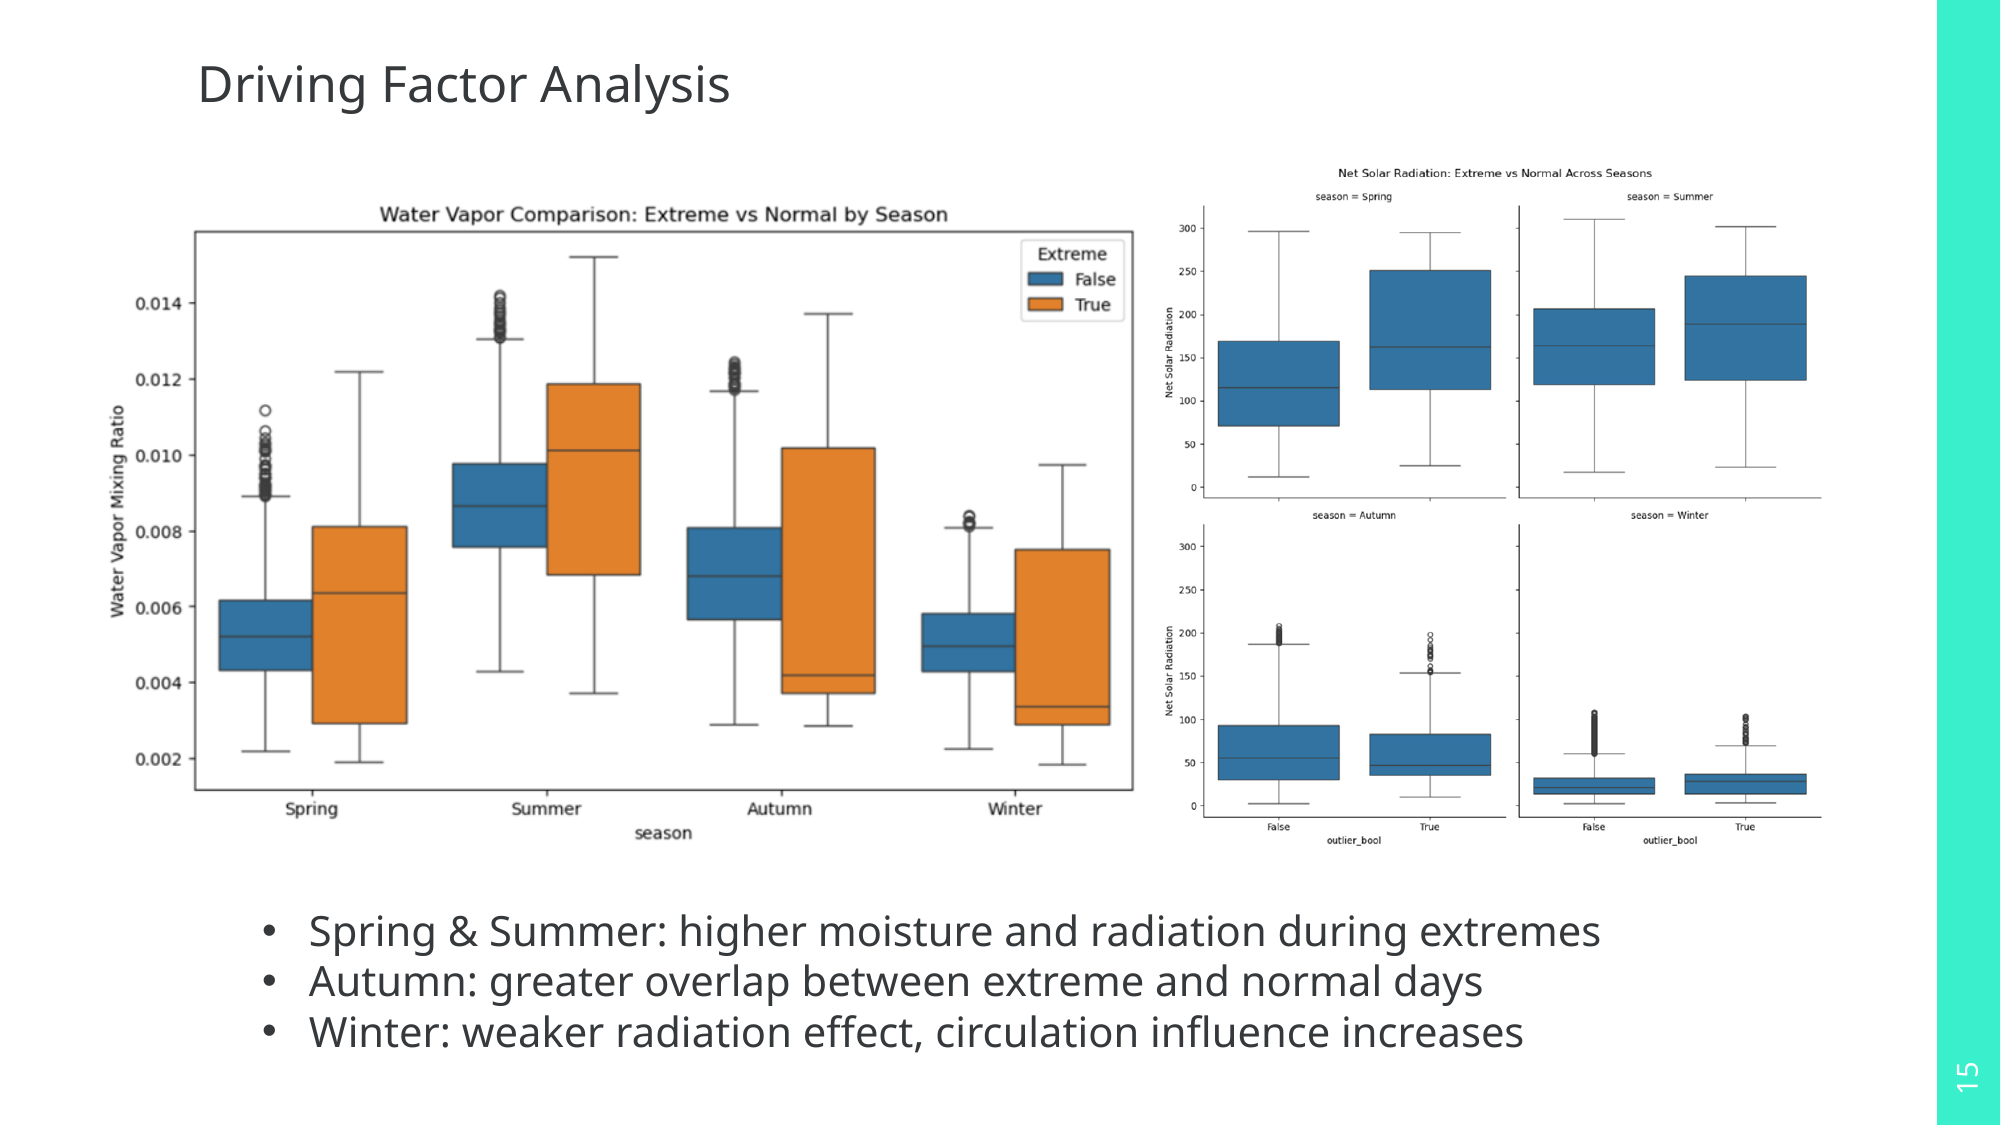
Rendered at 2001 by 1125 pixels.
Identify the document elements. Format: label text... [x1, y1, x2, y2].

text_box Driving Factor Analysis [182, 45, 850, 120]
slide_number 15 [1937, 1032, 2000, 1125]
text_box Spring & Summer: higher moisture and radiation during extremes Autumn: greater overlap between extreme and normal days Winter: weaker radiation effect, circulation influence increases [247, 897, 1809, 1113]
picture [58, 159, 1832, 872]
